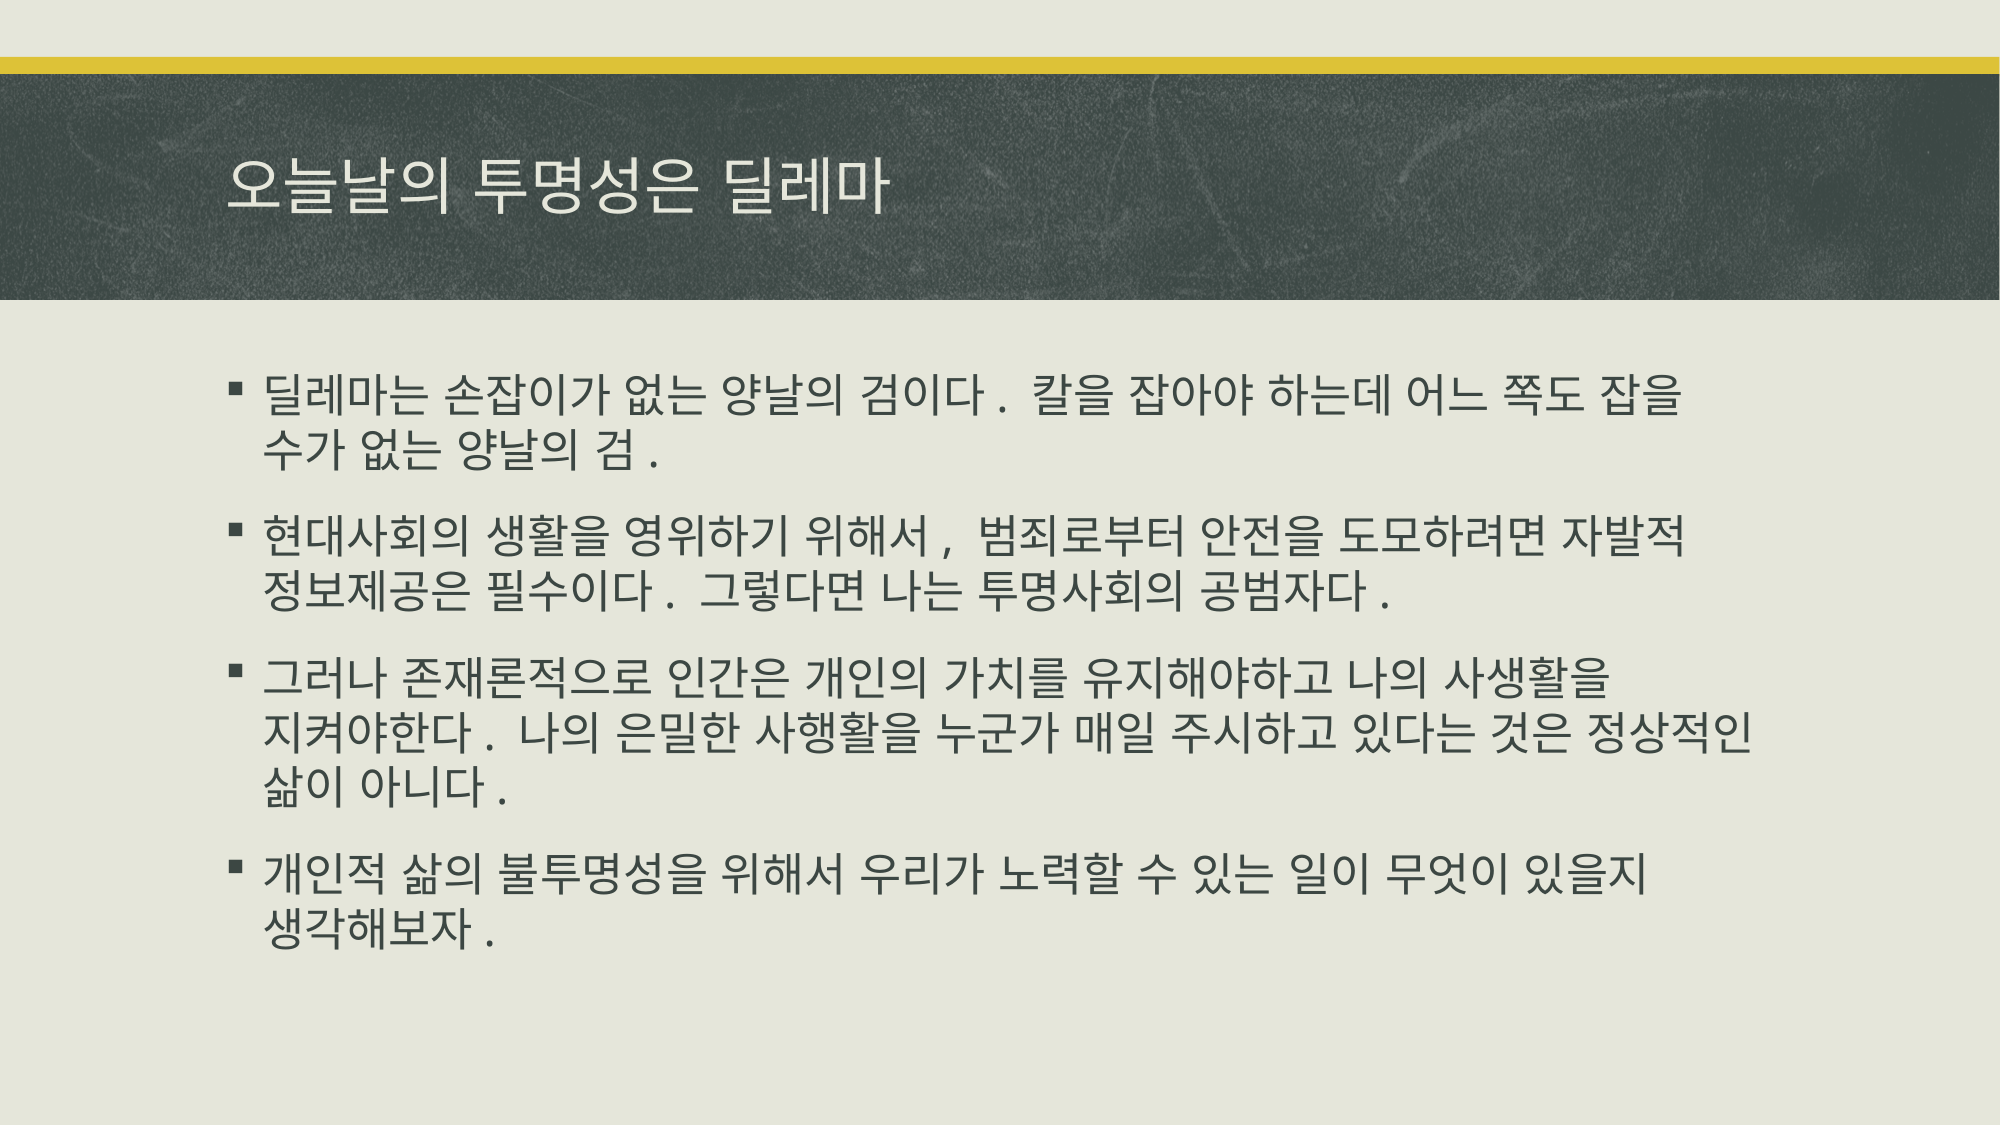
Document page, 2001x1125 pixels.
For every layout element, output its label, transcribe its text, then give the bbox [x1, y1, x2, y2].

list 딜레마는 손잡이가 없는 양날의 검이다. 칼을 잡아야 하는데 어느 쪽도 잡을 수가 없는 양날의 검. 현대사회의 생활을 영위하기 위해서, 범죄로부터 안전을 도모하려면 자발적 정보제공은 필수이다. 그렇다면 나는 투명사회의 공범자다. 그러나 존재론적으로 인간은 개인의 가치를 유지해야하고 나의 사생활을 지켜야한다. 나의 은밀한 사행활을 누군가 매일 주시하고 있다는 것은 정상적인 삶이 아니다. 개인적 삶의 불투명성을 위해서 우리가 노력할 수 있는 일이 무엇이 있을지 생각해보자. [210, 359, 1790, 1014]
picture [0, 74, 2000, 300]
title 오늘날의 투명성은 딜레마 [210, 76, 1790, 300]
